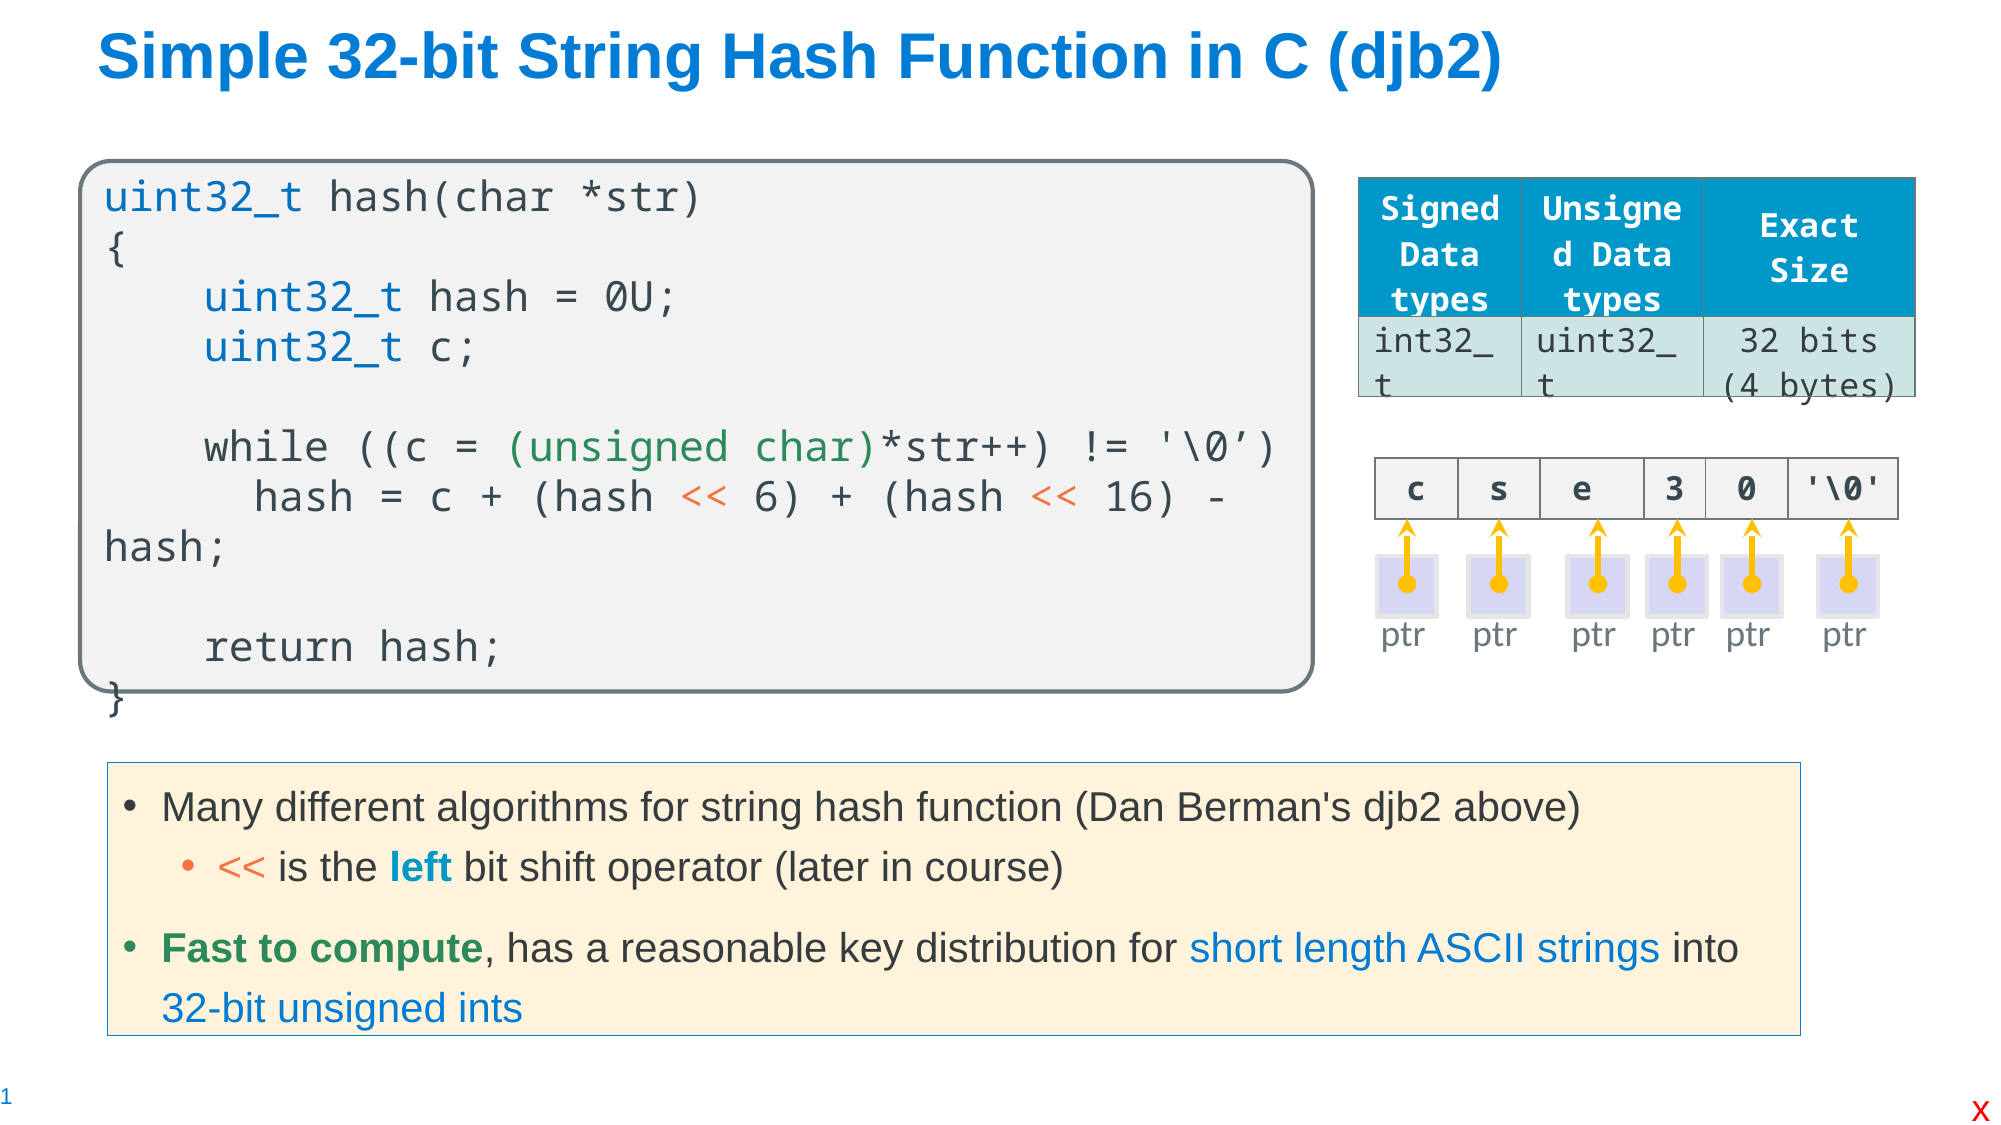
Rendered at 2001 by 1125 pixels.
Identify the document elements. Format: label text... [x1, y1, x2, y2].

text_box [1343, 518, 1435, 663]
table_header '\0' [1789, 459, 1897, 518]
text_box x [1956, 1076, 2000, 1125]
table_header e [1541, 459, 1643, 518]
title Simple 32-bit String Hash Function in C (djb2) [82, 19, 1808, 101]
table_header c [1376, 459, 1457, 518]
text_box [1688, 518, 1784, 663]
table_header Exact Size [1704, 179, 1914, 316]
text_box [1613, 518, 1688, 663]
table_header 0 [1706, 459, 1787, 518]
table_header Signed Data types [1359, 179, 1521, 316]
list Many different algorithms for string hash function (Dan Berman's djb2 above) << is the left bit shift operator (later in course) Fast to compute, has a reasonable key distribution for short length ASCII strings into 32-bit unsigned ints [107, 762, 1801, 1036]
text_box uint32_t hash(char *str) { uint32_t hash = 0U; uint32_t c; while ((c = (unsigned char)*str++) != '\0’) hash = c + (hash << 6) + (hash << 16) - hash; return hash; } [80, 160, 1313, 692]
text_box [1784, 518, 1905, 663]
table_header s [1459, 459, 1539, 518]
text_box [1435, 518, 1533, 663]
table_header 3 [1645, 459, 1705, 518]
table_cell int32_t [1359, 317, 1521, 396]
table_header Unsigned Data types [1522, 179, 1703, 316]
table_cell uint32_t [1522, 317, 1703, 396]
table_cell 32 bits (4 bytes) [1704, 317, 1914, 396]
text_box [1533, 518, 1613, 663]
